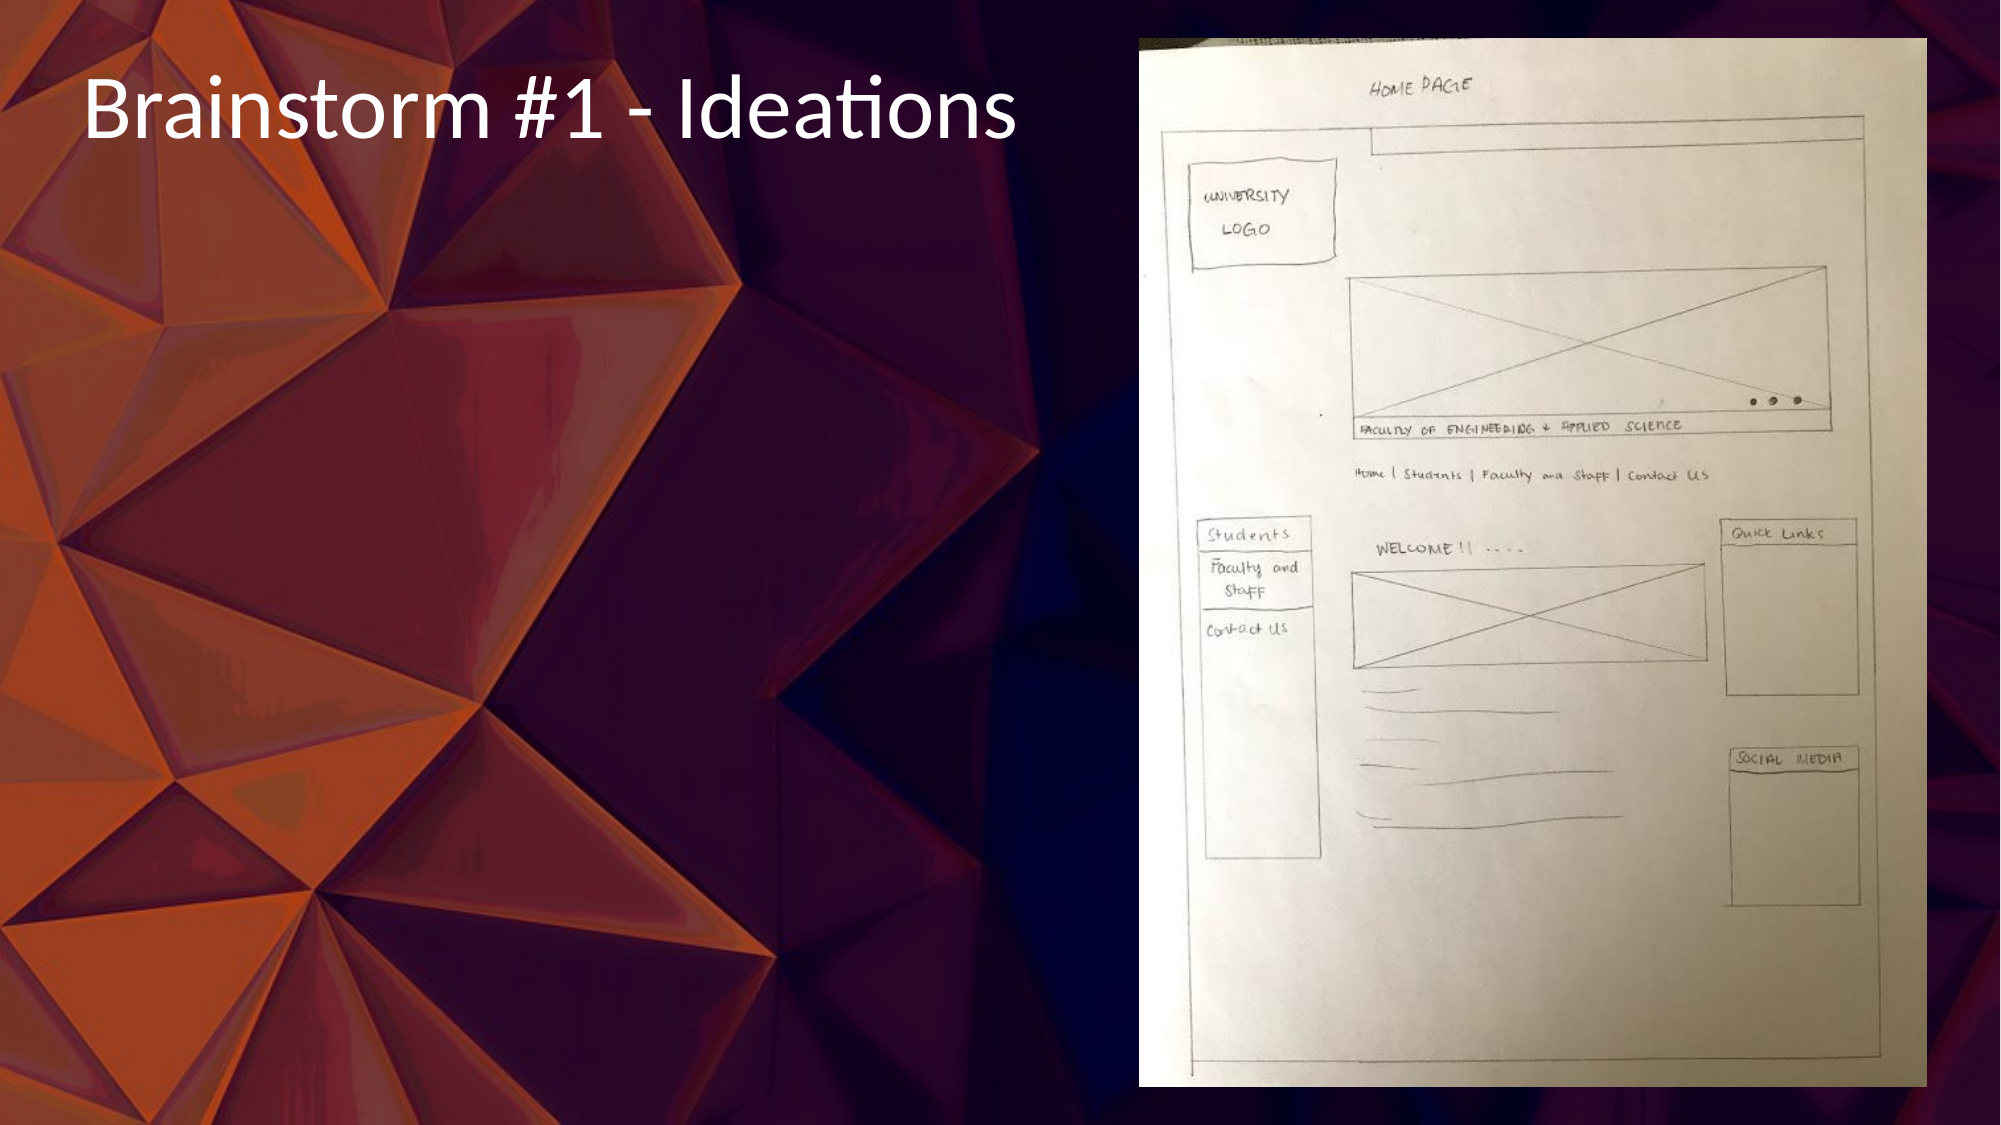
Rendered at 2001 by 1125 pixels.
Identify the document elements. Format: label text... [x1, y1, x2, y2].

title Brainstorm #1 - Ideations [67, 0, 1793, 218]
picture [0, 0, 2001, 1125]
